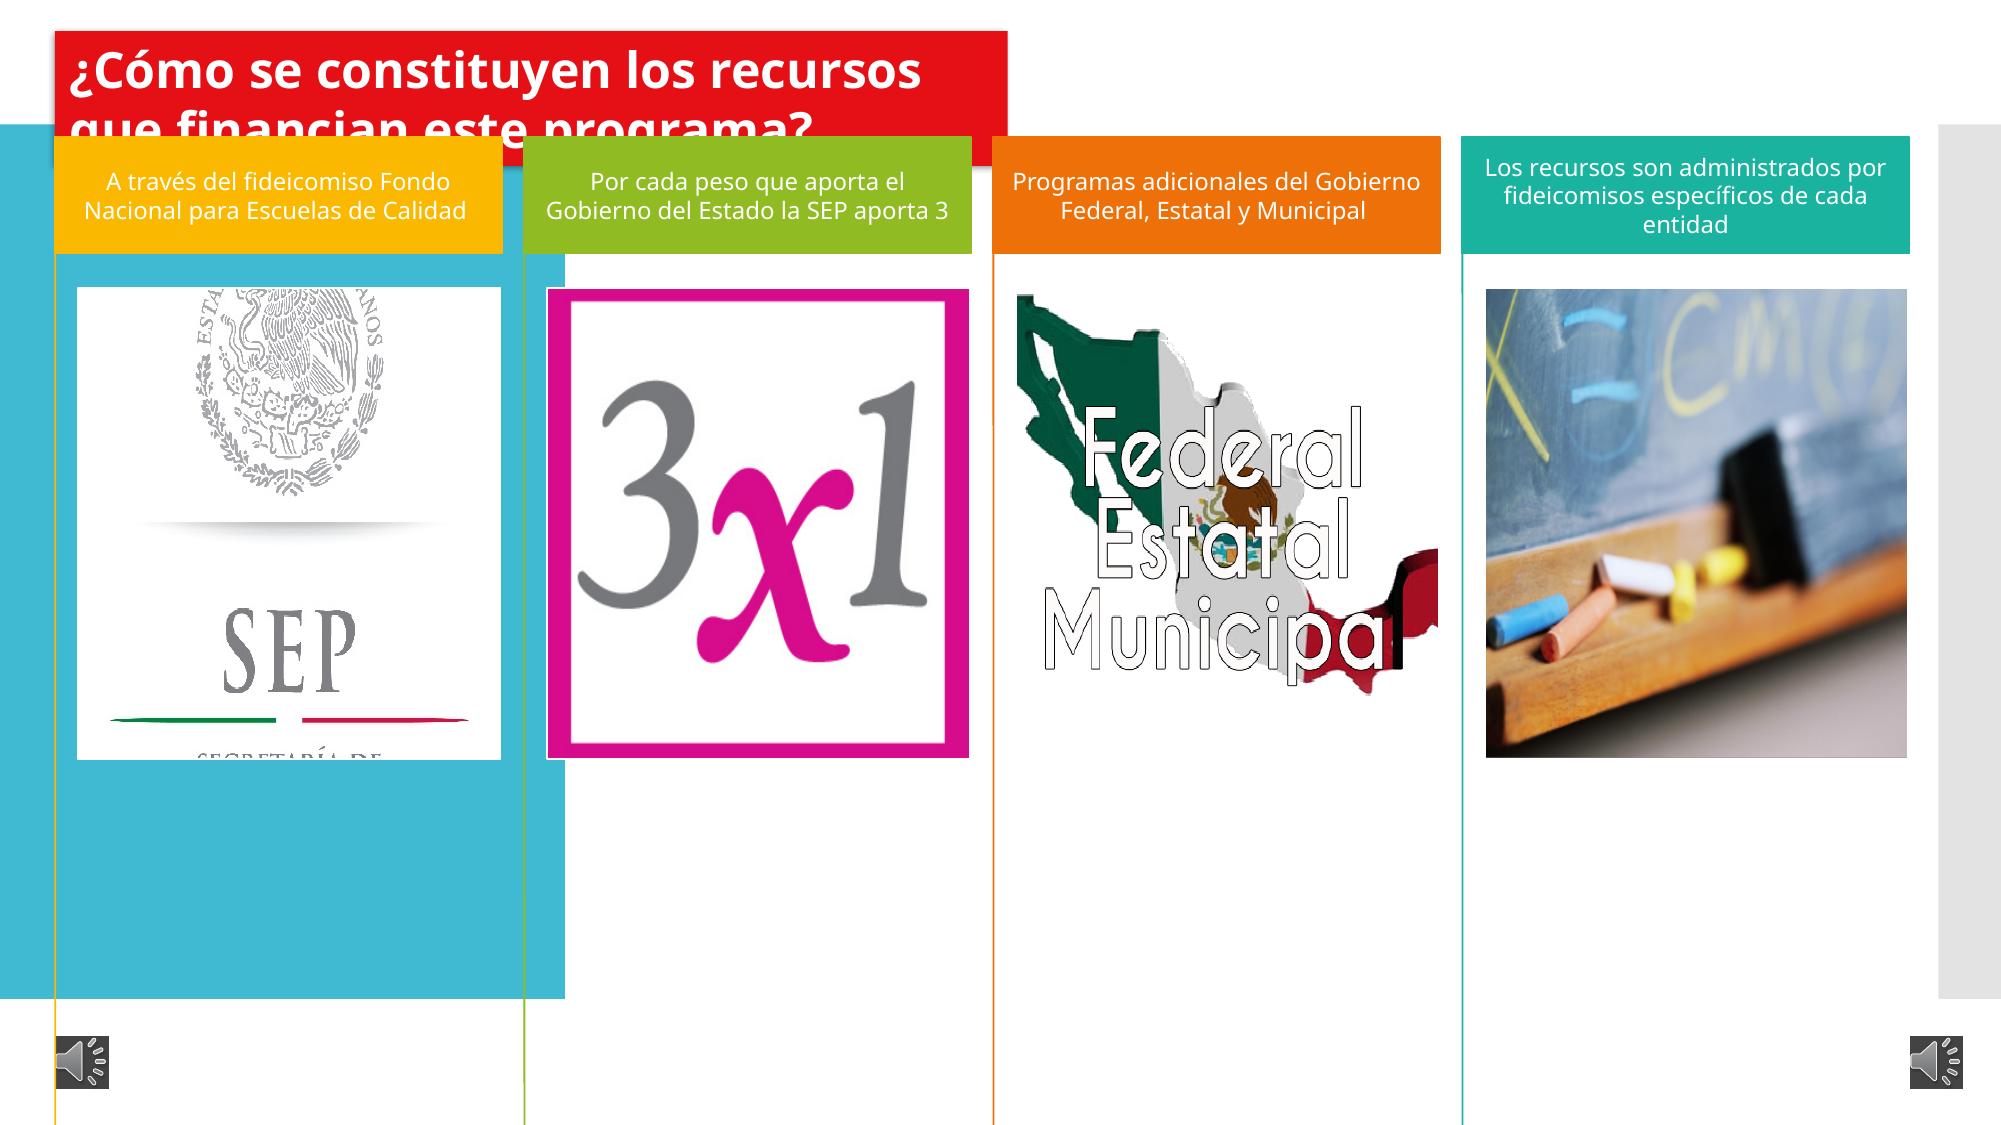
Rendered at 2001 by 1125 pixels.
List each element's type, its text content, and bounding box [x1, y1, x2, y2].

text_box ¿Cómo se constituyen los recursos que financian este programa? [54, 31, 1008, 136]
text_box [55, 136, 1910, 1125]
picture [1910, 1035, 1965, 1091]
